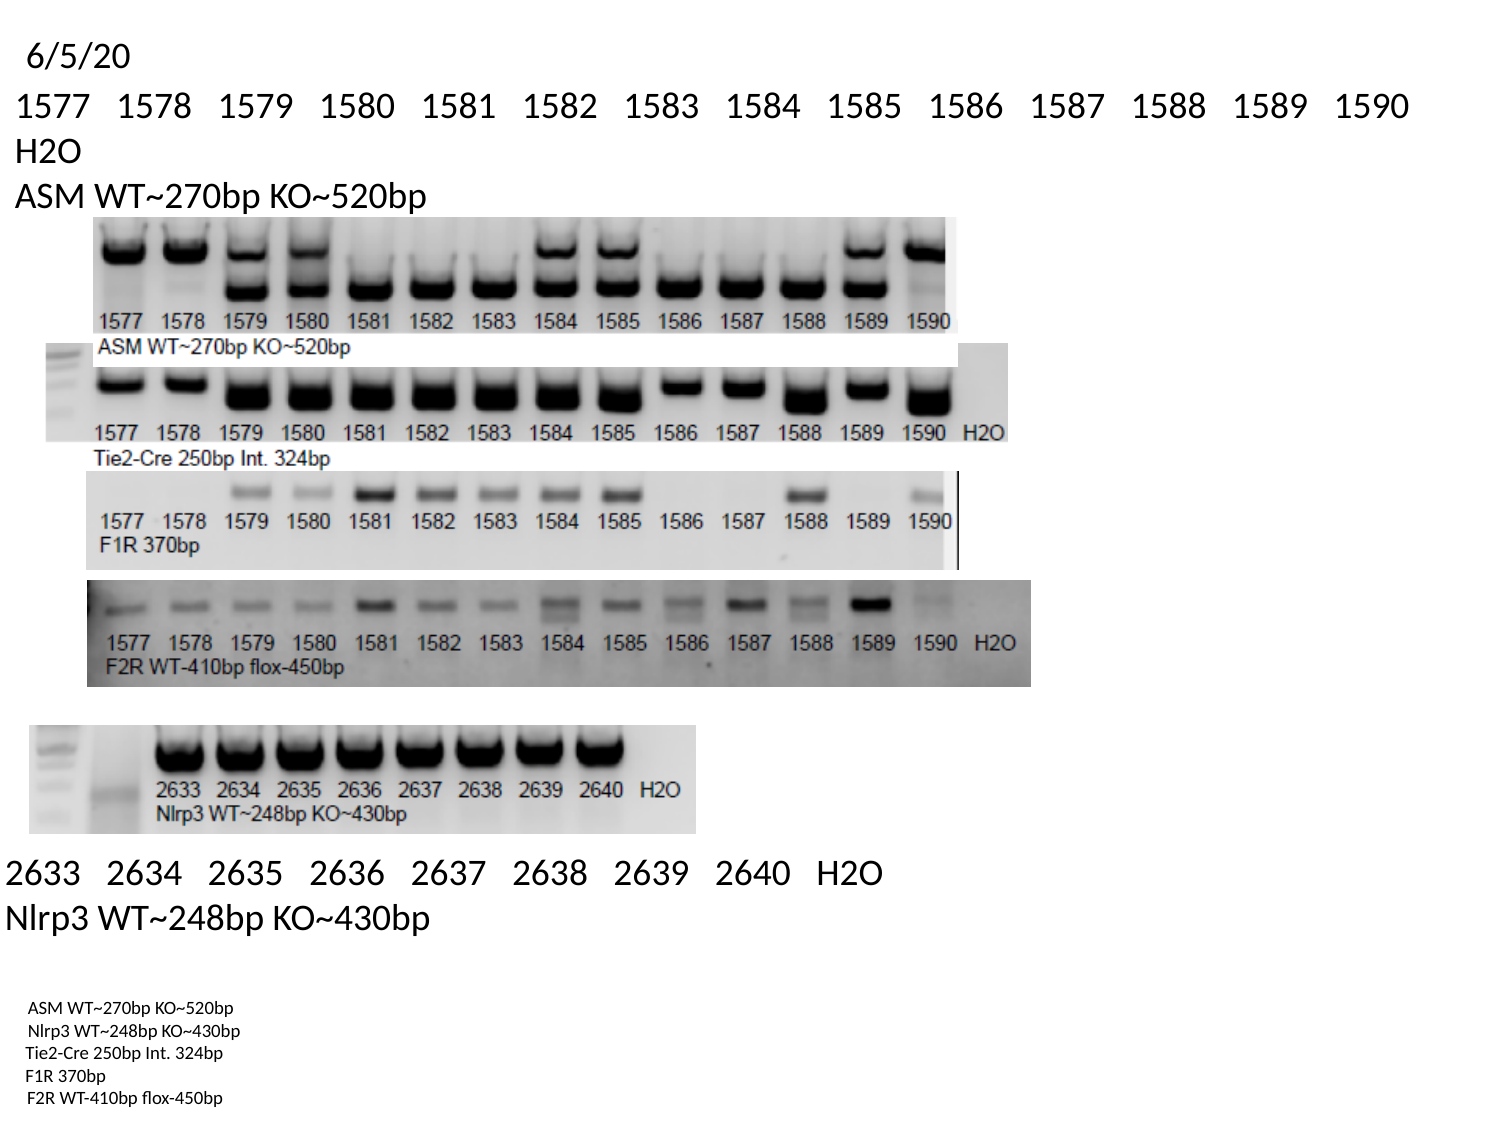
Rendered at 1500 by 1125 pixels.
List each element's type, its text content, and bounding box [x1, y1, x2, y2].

text_box 1577 1578 1579 1580 1581 1582 1583 1584 1585 1586 1587 1588 1589 1590 H2O ASM WT~270bp KO~520bp [0, 73, 1500, 224]
text_box F2R WT-410bp flox-450bp [12, 1078, 238, 1116]
text_box F1R 370bp [10, 1055, 121, 1094]
picture [86, 579, 1032, 687]
picture [43, 217, 1008, 571]
picture [29, 725, 696, 834]
text_box 2633 2634 2635 2636 2637 2638 2639 2640 H2O Nlrp3 WT~248bp KO~430bp [0, 840, 924, 946]
text_box 6/5/20 [11, 23, 146, 73]
text_box Tie2-Cre 250bp Int. 324bp [10, 1033, 239, 1072]
text_box Nlrp3 WT~248bp KO~430bp [13, 1011, 256, 1049]
text_box ASM WT~270bp KO~520bp [13, 988, 249, 1011]
